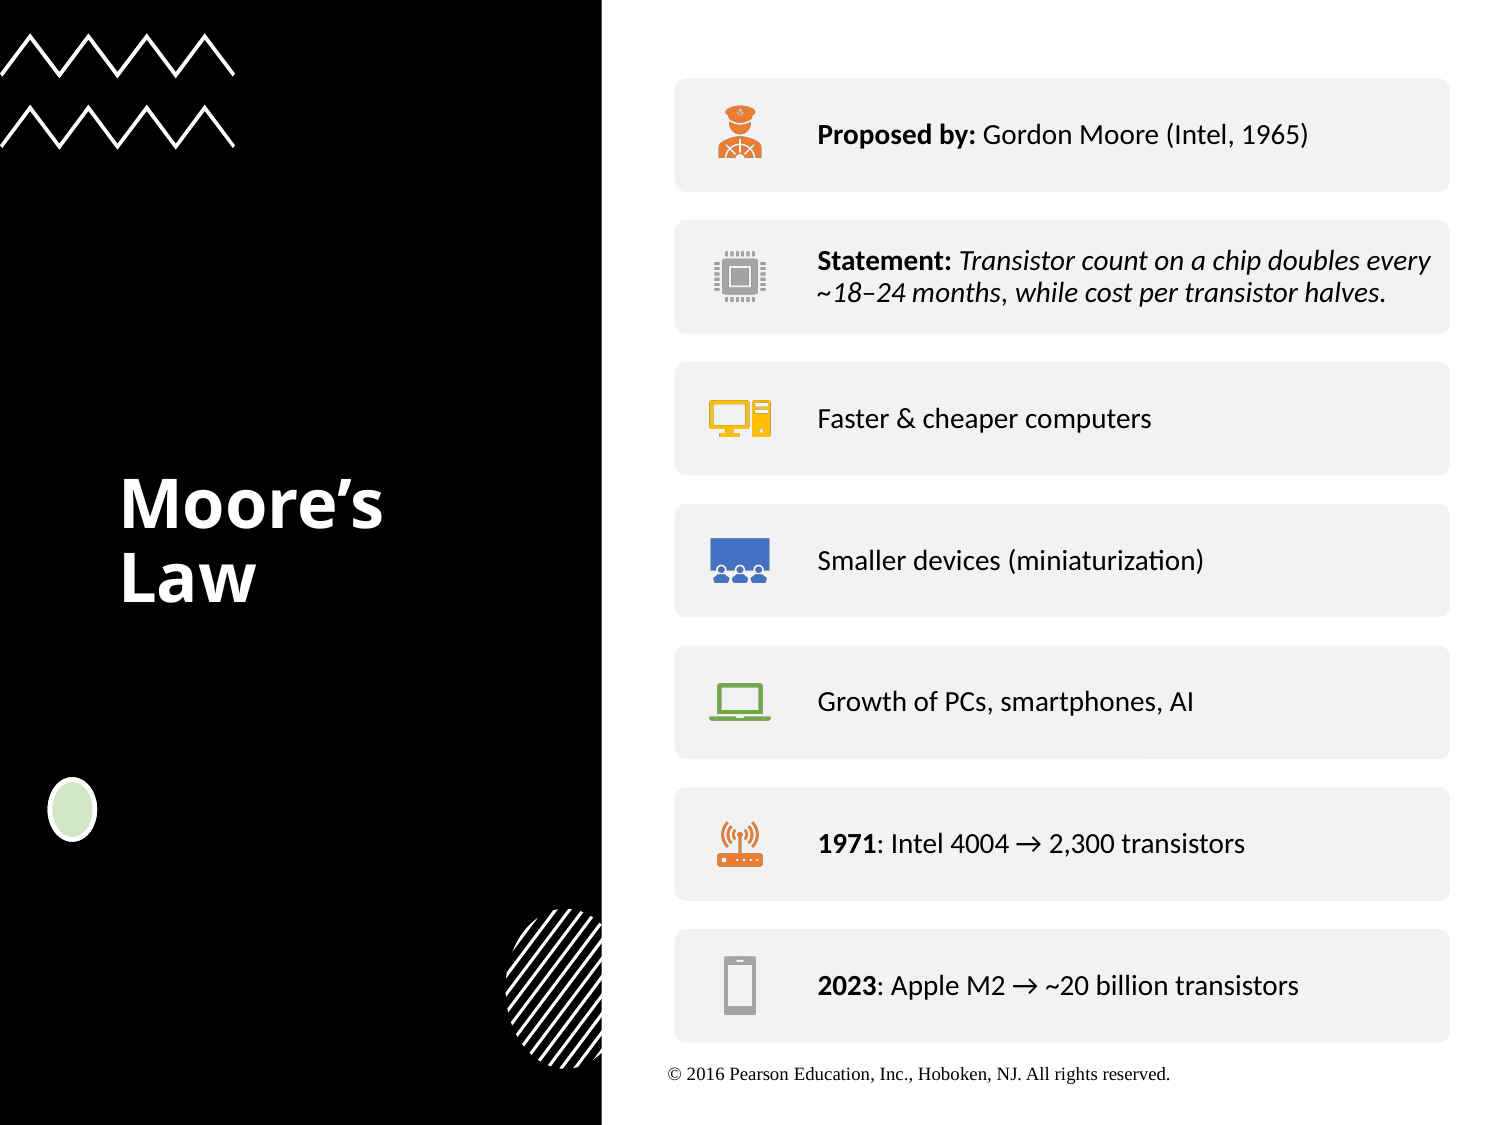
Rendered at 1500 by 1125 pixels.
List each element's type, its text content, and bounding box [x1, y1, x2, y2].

title Moore’s Law [103, 196, 497, 892]
text_box [0, 0, 603, 1125]
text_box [0, 33, 235, 150]
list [674, 78, 1450, 1043]
text_box [603, 0, 1500, 1125]
footer © 2016 Pearson Education, Inc., Hoboken, NJ. All rights reserved. [652, 1042, 1194, 1103]
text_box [505, 908, 626, 1069]
text_box [48, 778, 96, 841]
